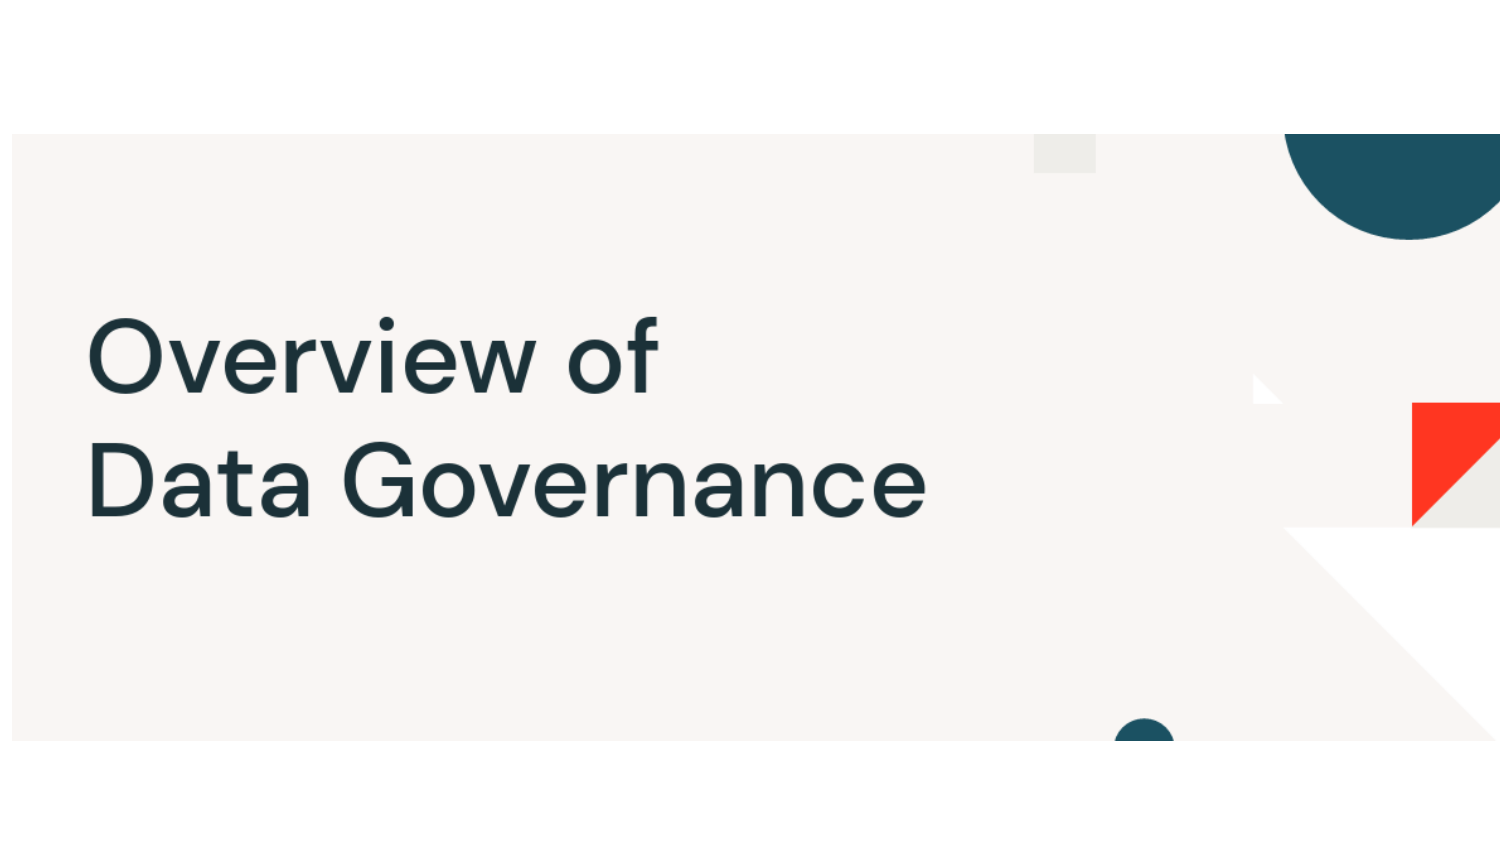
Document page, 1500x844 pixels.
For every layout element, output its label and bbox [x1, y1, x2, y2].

picture [12, 134, 1500, 741]
